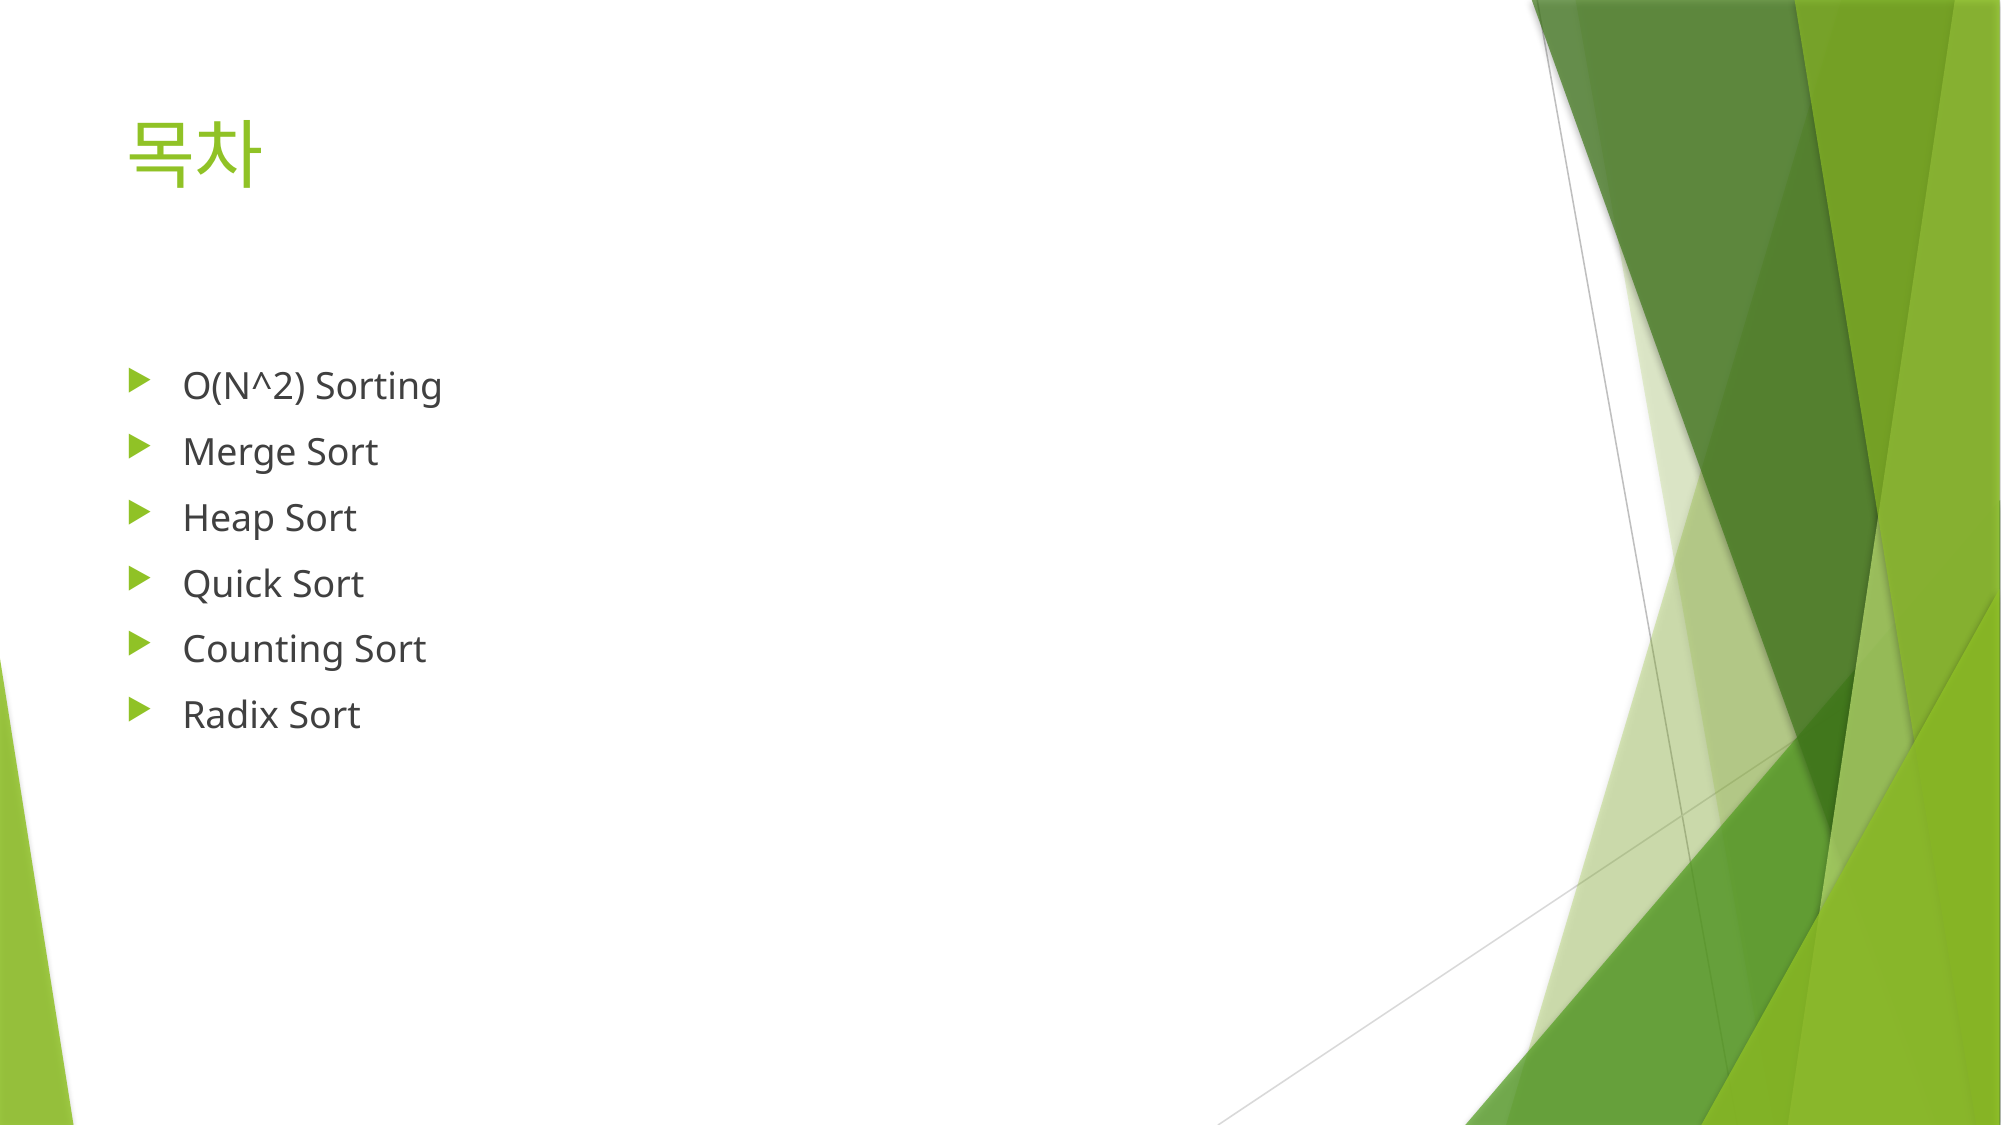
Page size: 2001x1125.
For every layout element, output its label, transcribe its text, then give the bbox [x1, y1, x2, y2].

title 목차 [111, 99, 1522, 317]
list O(N^2) Sorting Merge Sort Heap Sort Quick Sort Counting Sort Radix Sort [111, 354, 1522, 992]
